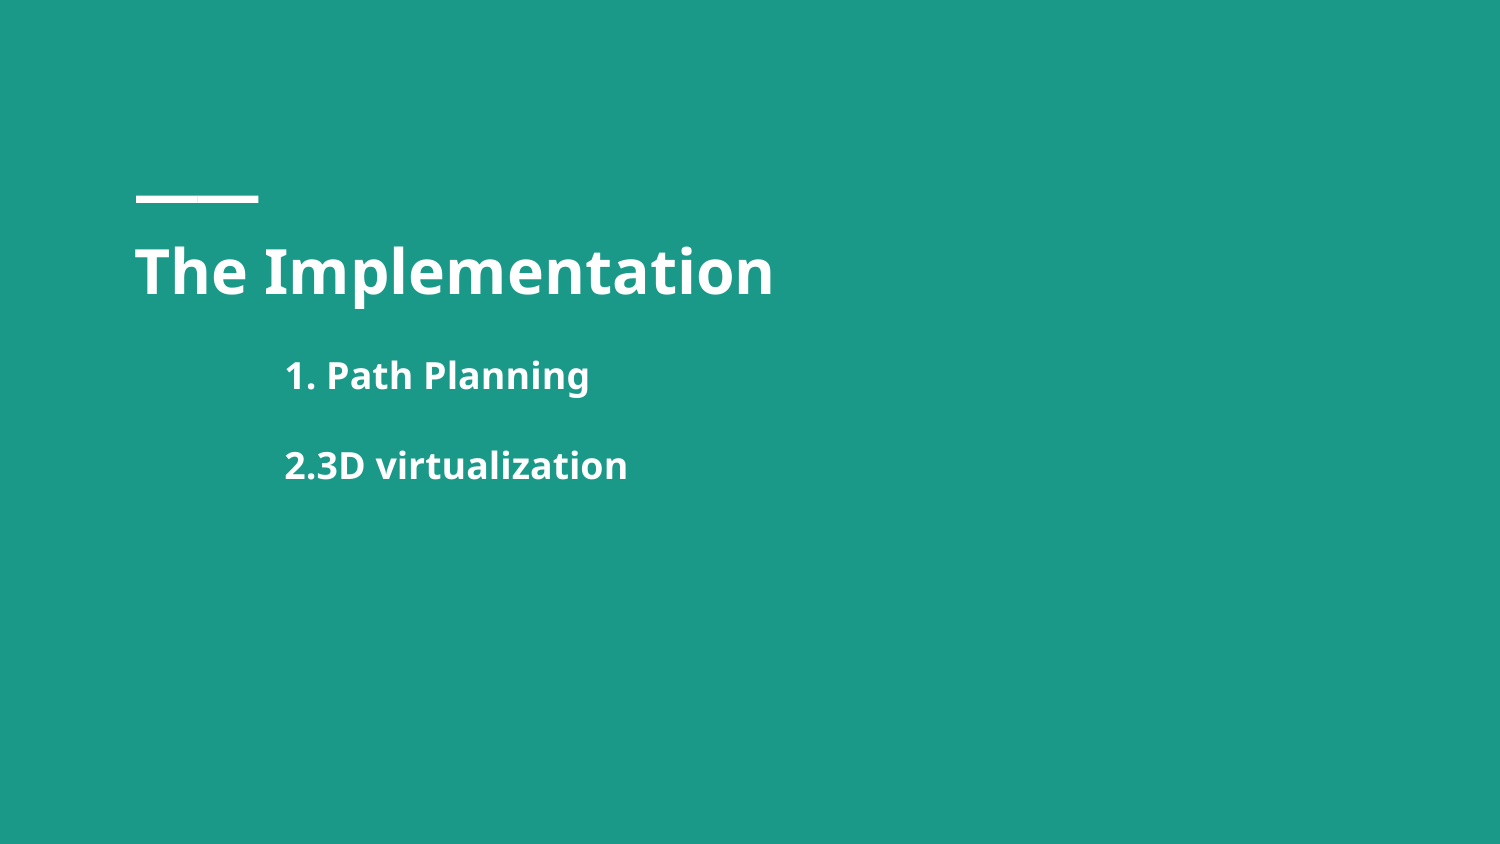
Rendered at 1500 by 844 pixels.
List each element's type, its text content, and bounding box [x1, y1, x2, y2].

text_box The Implementation 1. Path Planning 2.3D virtualization [119, 216, 1381, 466]
